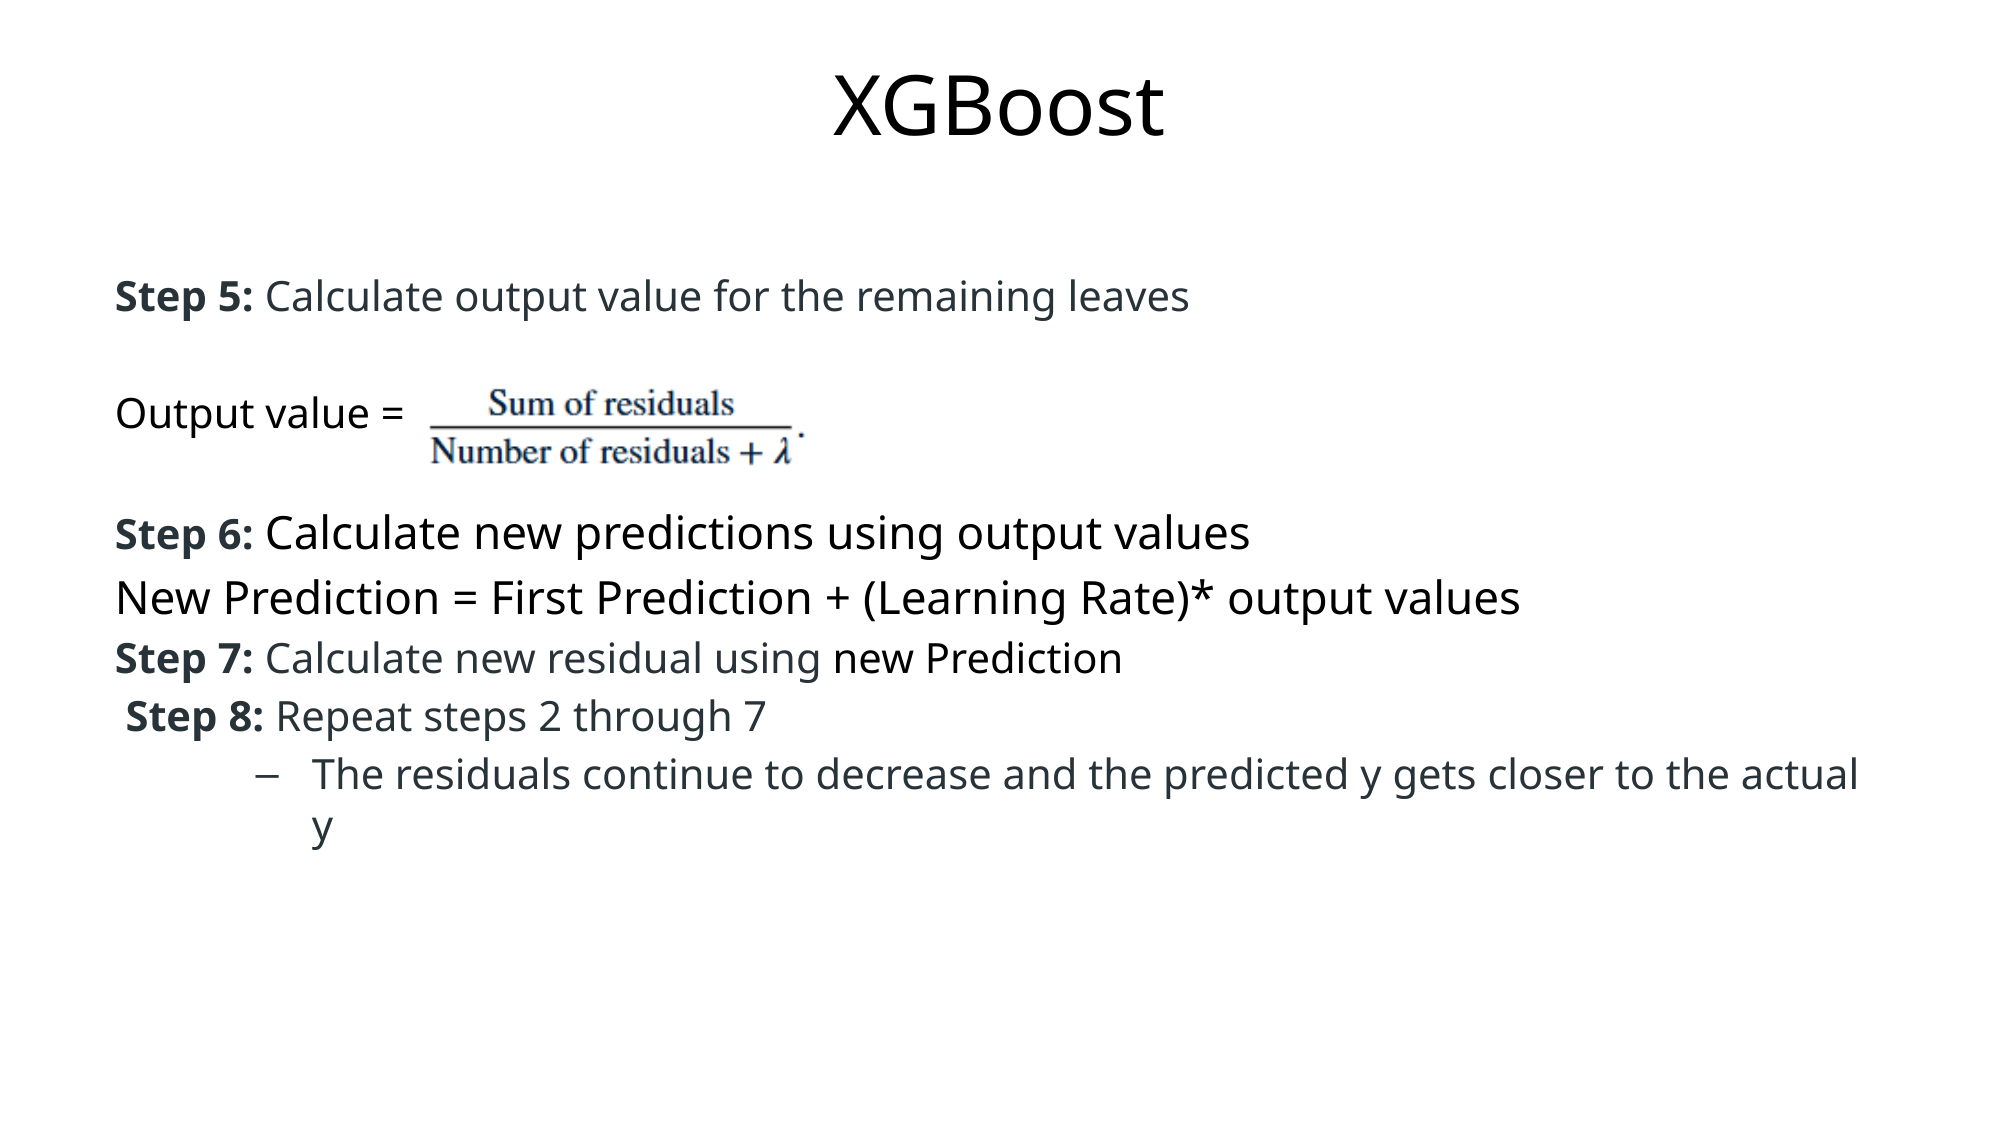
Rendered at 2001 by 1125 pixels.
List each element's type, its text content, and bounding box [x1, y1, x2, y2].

list Step 5: Calculate output value for the remaining leaves Output value = Step 6: Calculate new predictions using output values New Prediction = First Prediction + (Learning Rate)* output values Step 7: Calculate new residual using new Prediction Step 8: Repeat steps 2 through 7 The residuals continue to decrease and the predicted y gets closer to the actual y [99, 262, 1900, 1005]
title XGBoost [99, 45, 1900, 233]
picture [424, 349, 829, 495]
